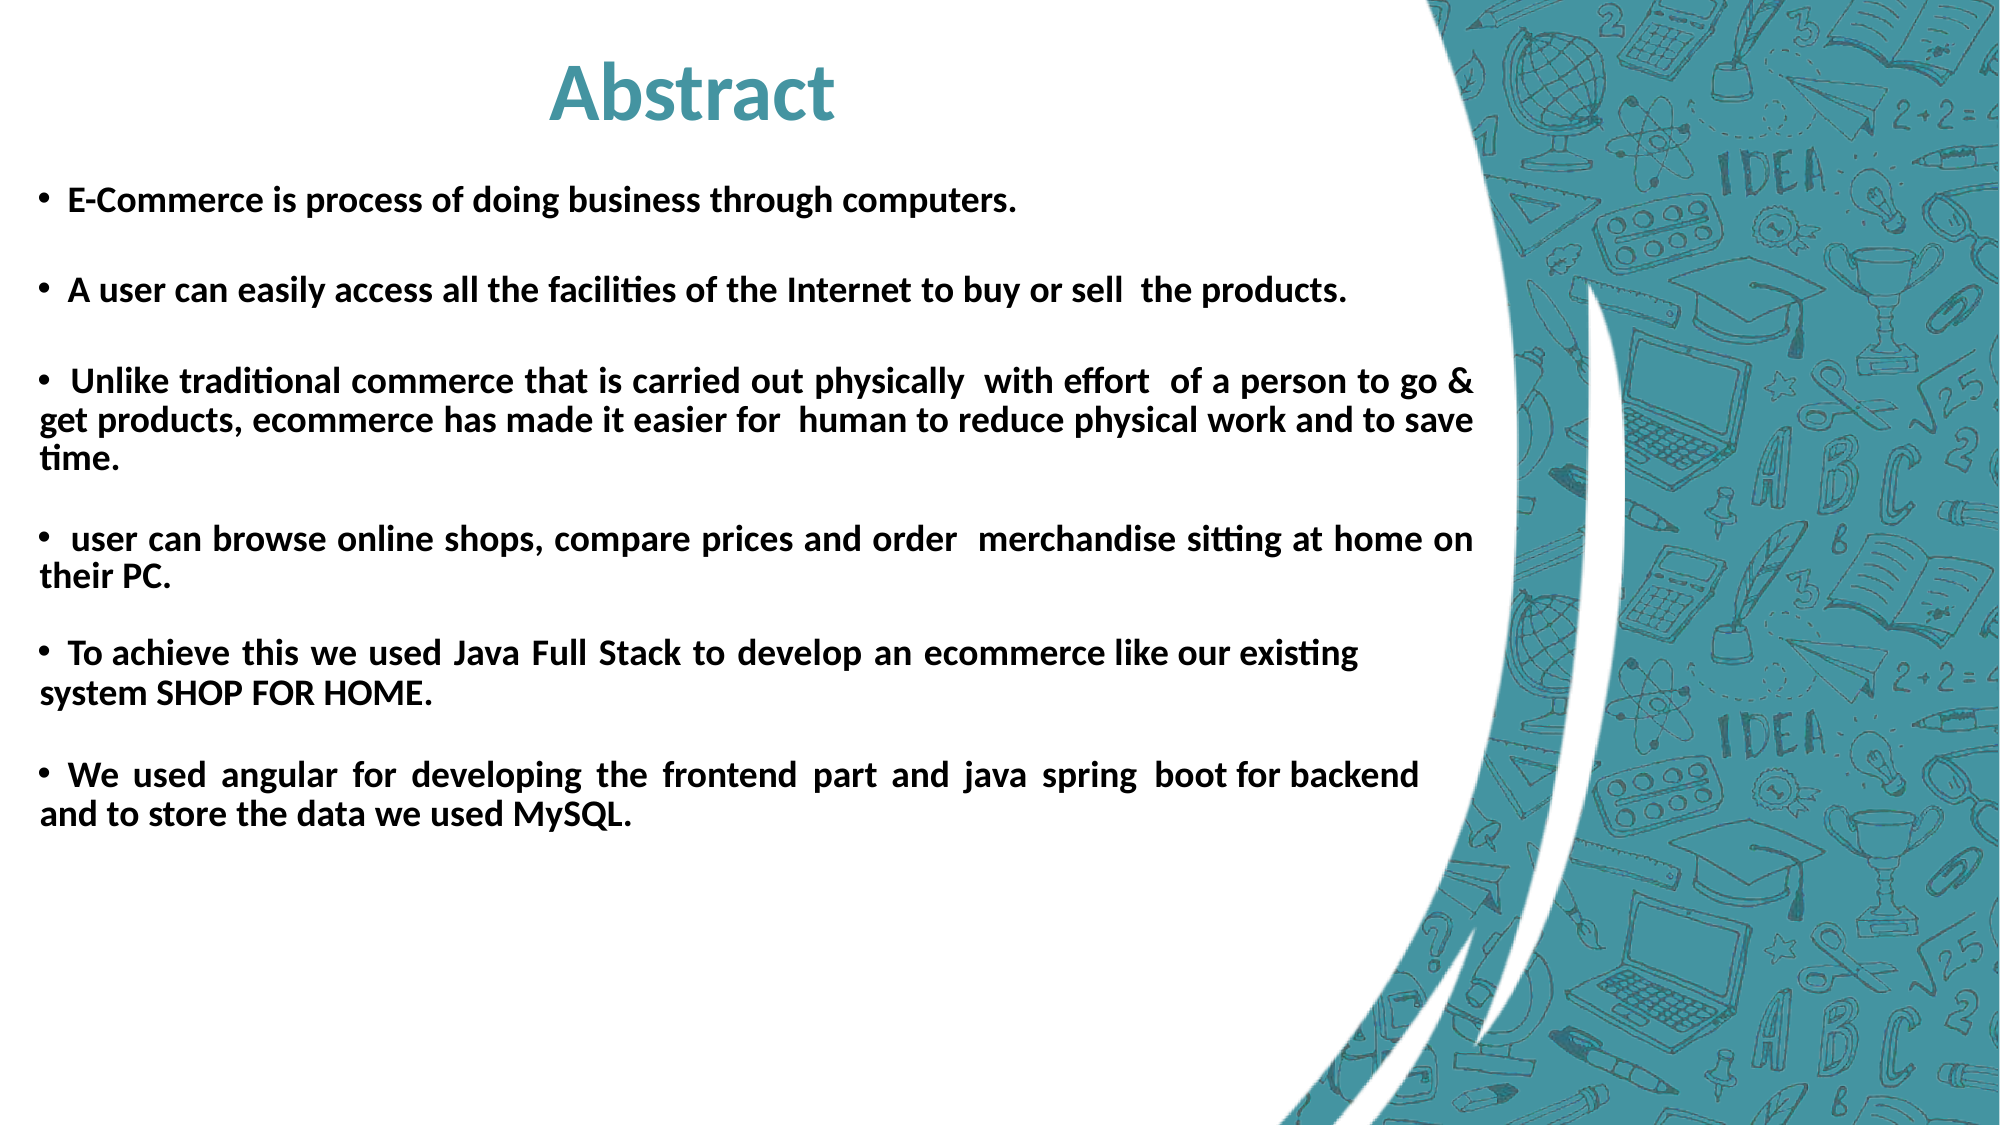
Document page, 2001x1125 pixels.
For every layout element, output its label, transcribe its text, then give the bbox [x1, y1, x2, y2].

list E-Commerce is process of doing business through computers. A user can easily access all the facilities of the Internet to buy or sell the products. Unlike traditional commerce that is carried out physically with effort of a person to go & get products, ecommerce has made it easier for human to reduce physical work and to save time. user can browse online shops, compare prices and order merchandise sitting at home on their PC. To achieve this we used Java Full Stack to develop an ecommerce like our existing system SHOP FOR HOME. We used angular for developing the frontend part and java spring boot for backend and to store the data we used MySQL. [37, 174, 1475, 1055]
picture [0, 0, 1998, 1125]
title Abstract [399, 37, 2000, 142]
